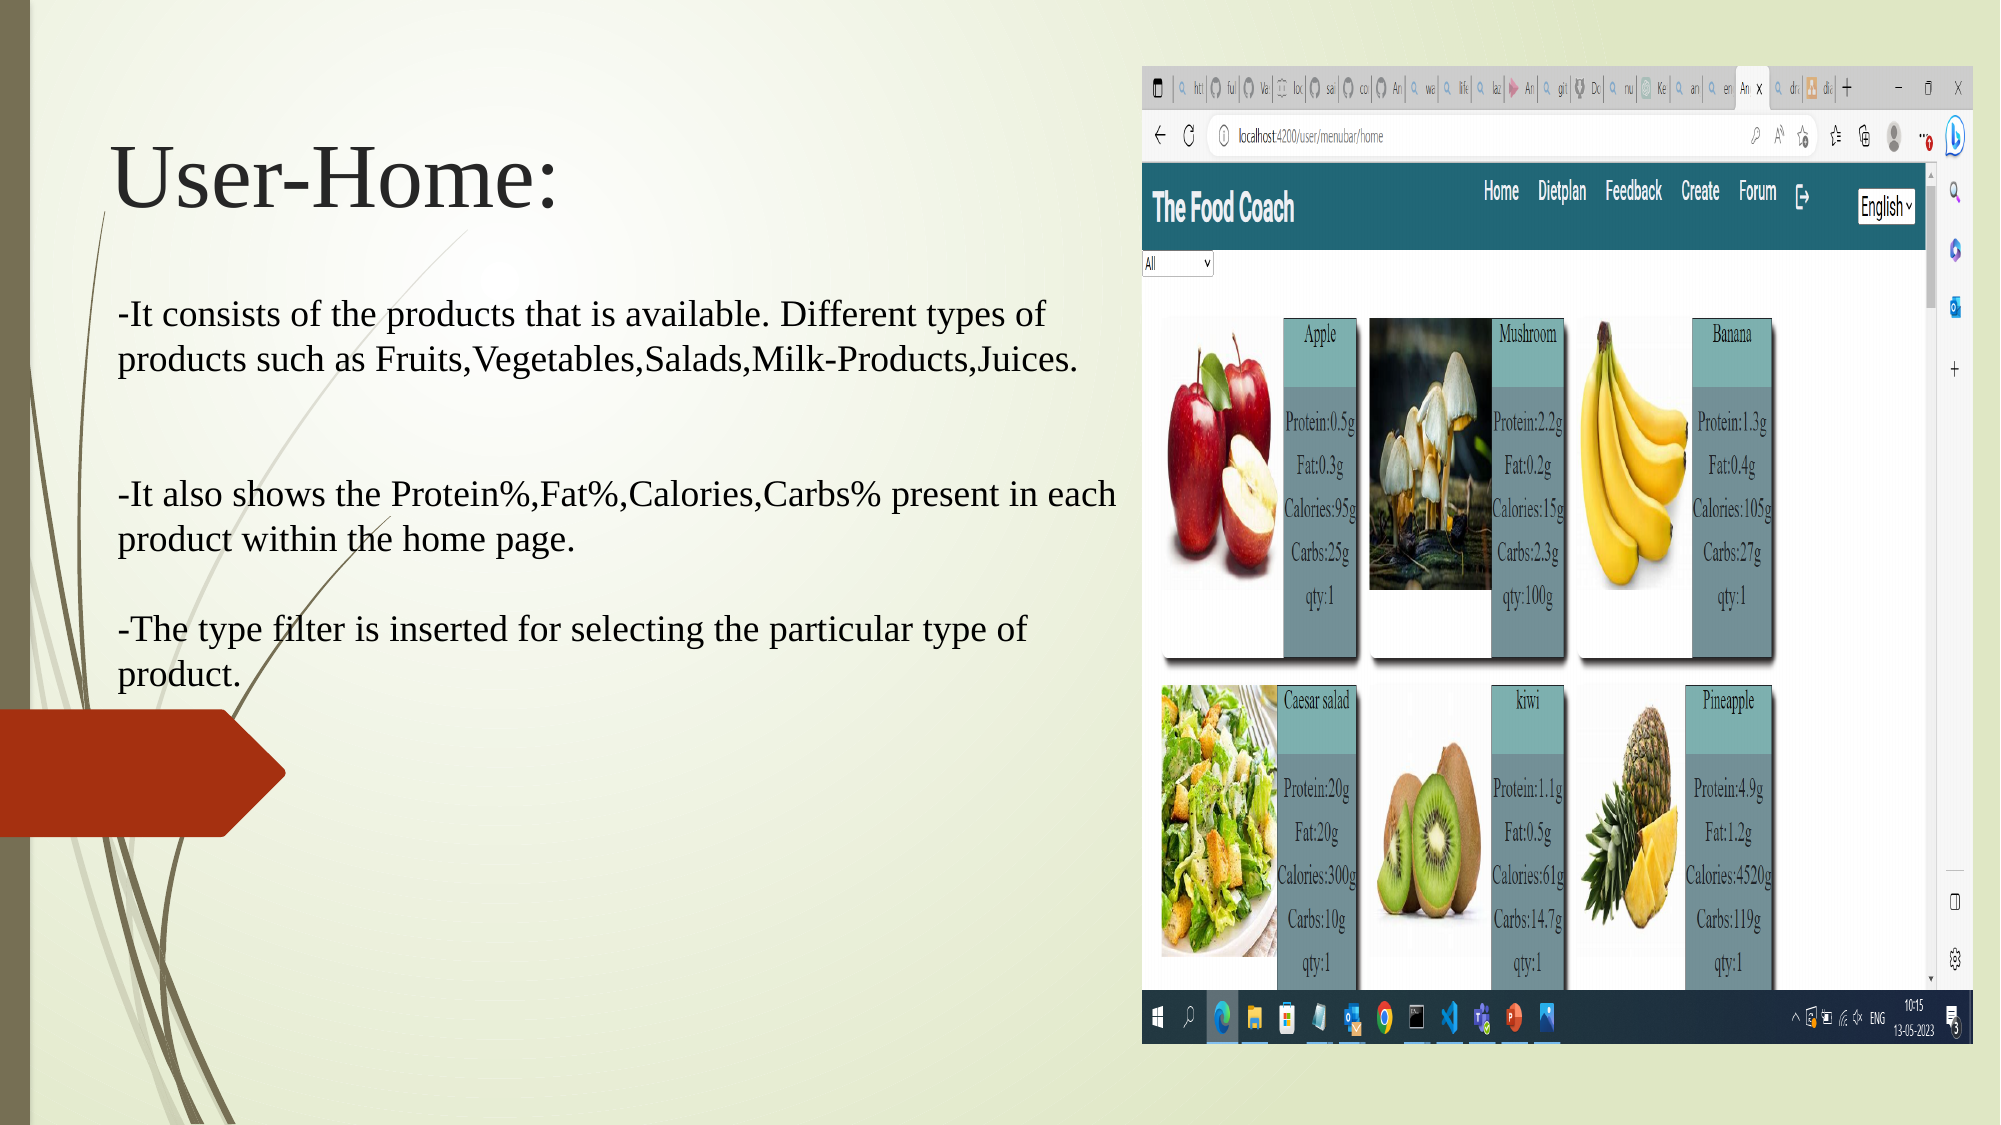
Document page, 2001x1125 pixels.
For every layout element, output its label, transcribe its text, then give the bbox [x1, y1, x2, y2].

picture [1141, 66, 1973, 1044]
title User-Home: [94, 80, 1137, 234]
text_box -It consists of the products that is available. Different types of products such as Fruits,Vegetables,Salads,Milk-Products,Juices. -It also shows the Protein%,Fat%,Calories,Carbs% present in each product within the home page. -The type filter is inserted for selecting the particular type of product. [103, 281, 1137, 702]
